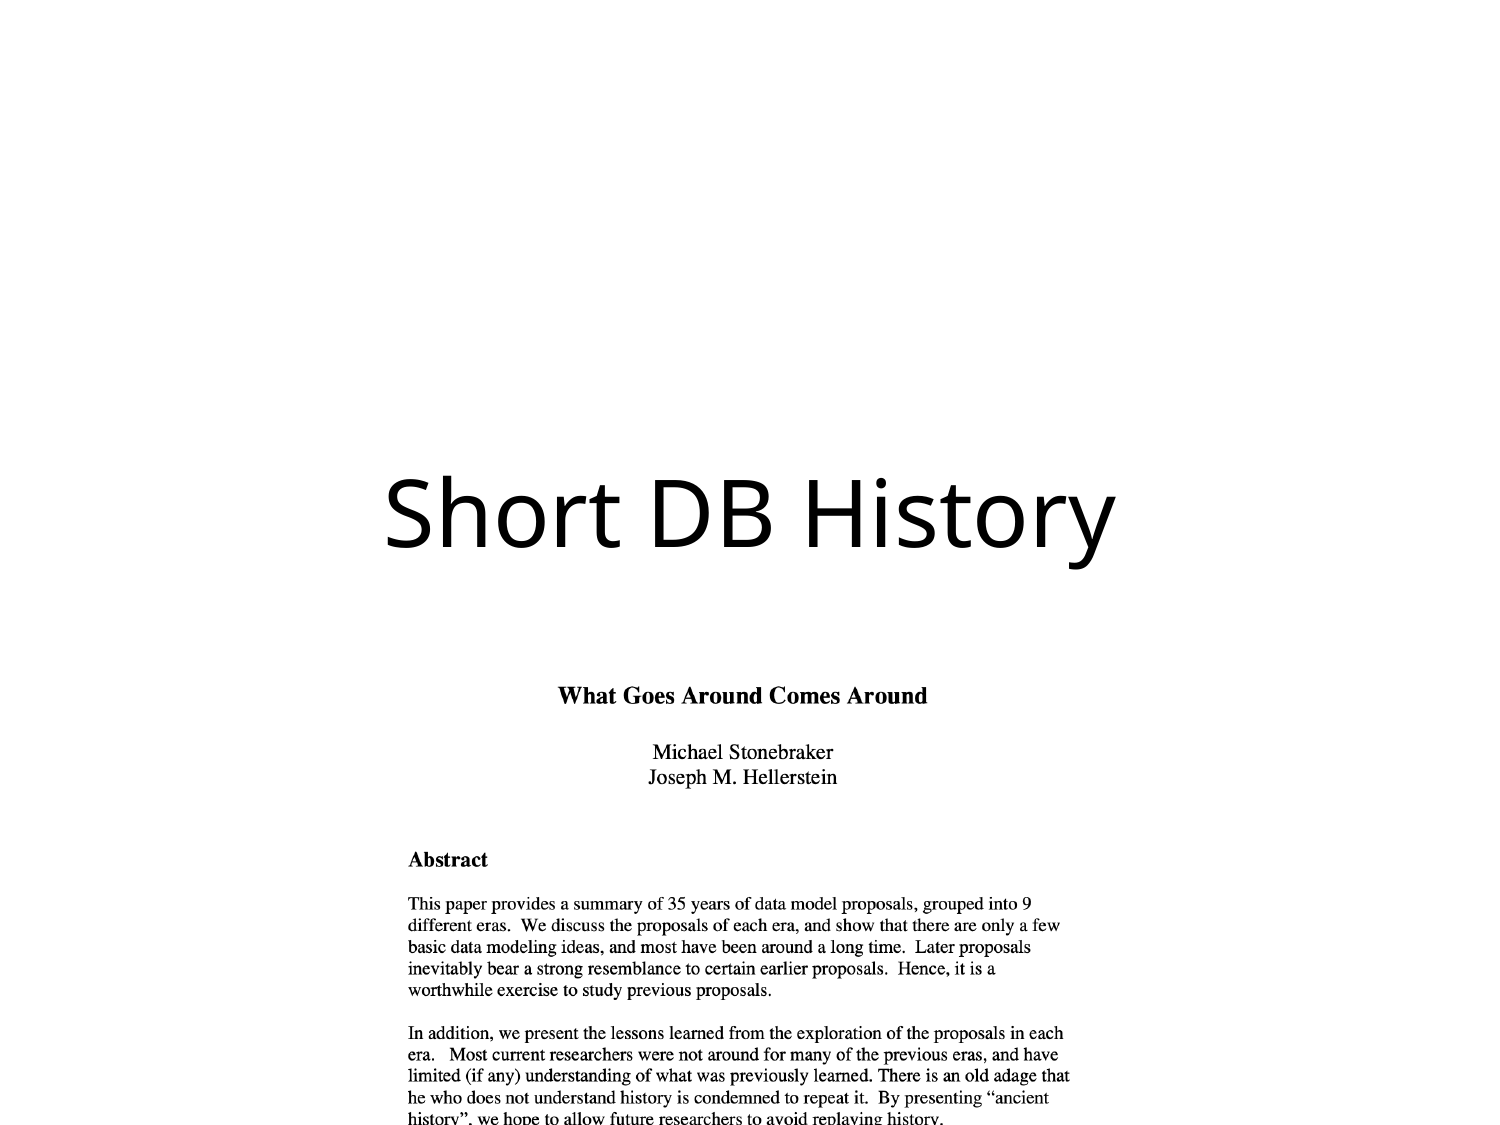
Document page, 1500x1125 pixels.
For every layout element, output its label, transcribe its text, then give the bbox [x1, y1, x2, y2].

picture [307, 605, 1193, 1125]
title Short DB History [187, 184, 1313, 576]
